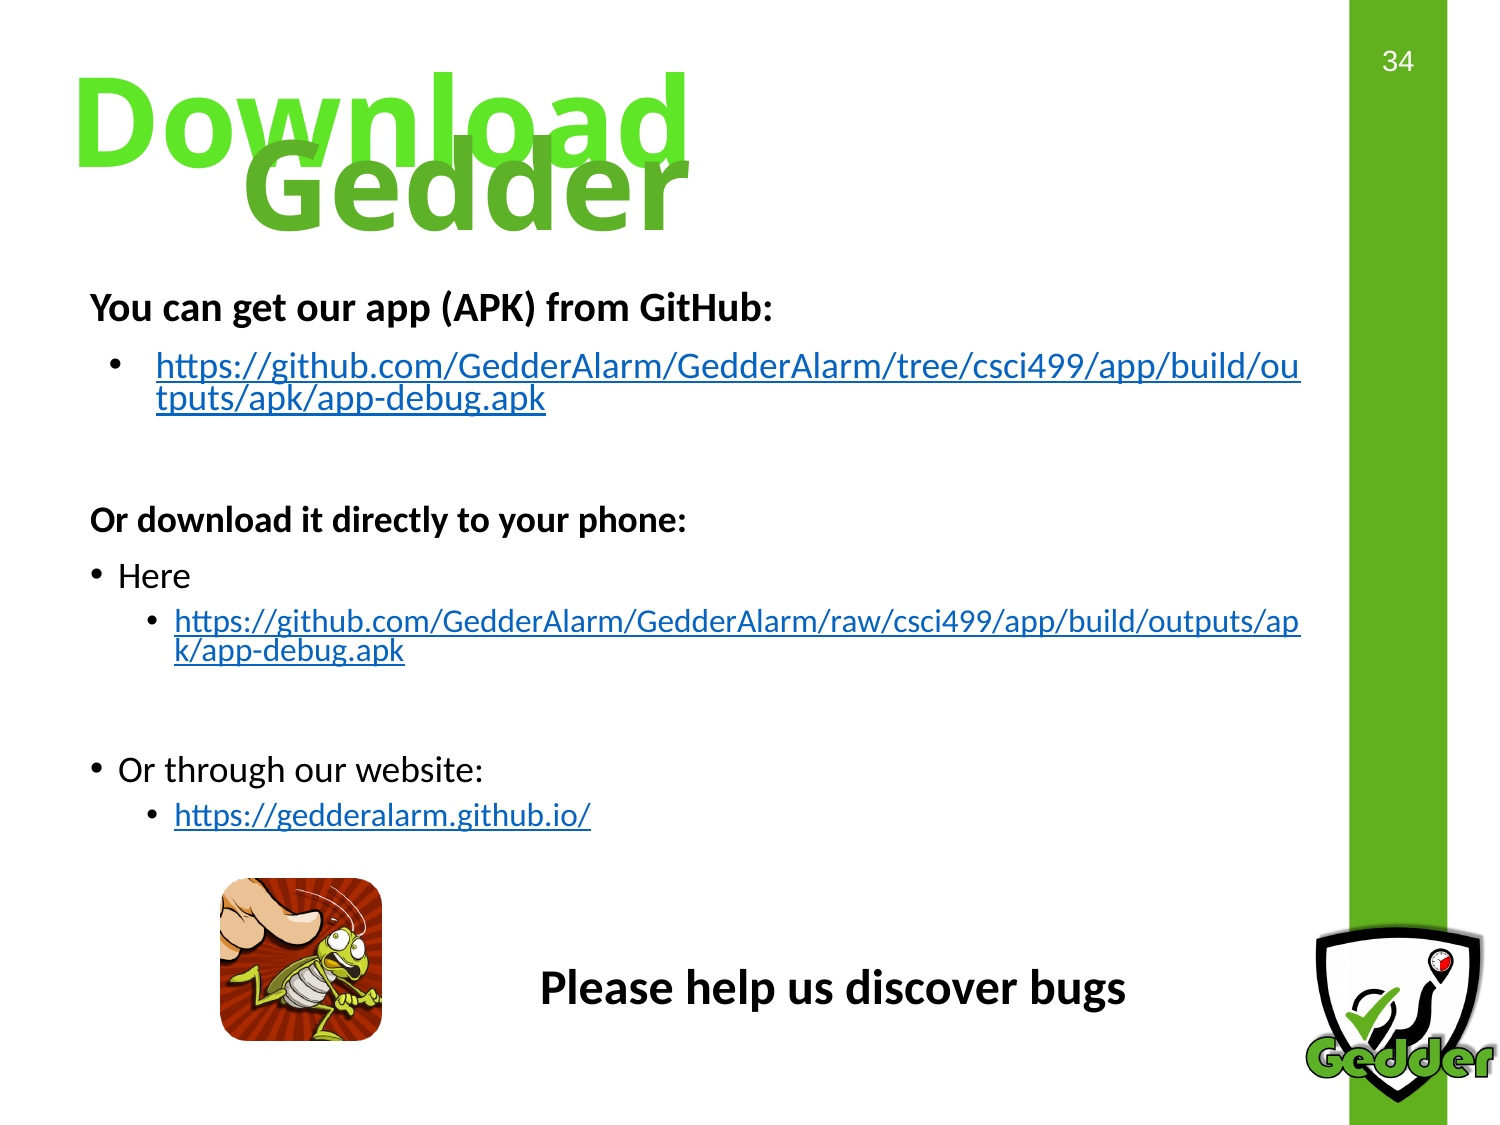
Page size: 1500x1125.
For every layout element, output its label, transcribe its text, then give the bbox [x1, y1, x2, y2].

list You can get our app (APK) from GitHub: https://github.com/GedderAlarm/GedderAlarm/tree/csci499/app/build/outputs/apk/app-debug.apk Or download it directly to your phone: Here https://github.com/GedderAlarm/GedderAlarm/raw/csci499/app/build/outputs/apk/app-debug.apk Or through our website: https://gedderalarm.github.io/ Please help us discover bugs [75, 212, 1325, 1012]
picture [1296, 920, 1500, 1103]
picture [219, 878, 382, 1041]
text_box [74, 34, 689, 268]
